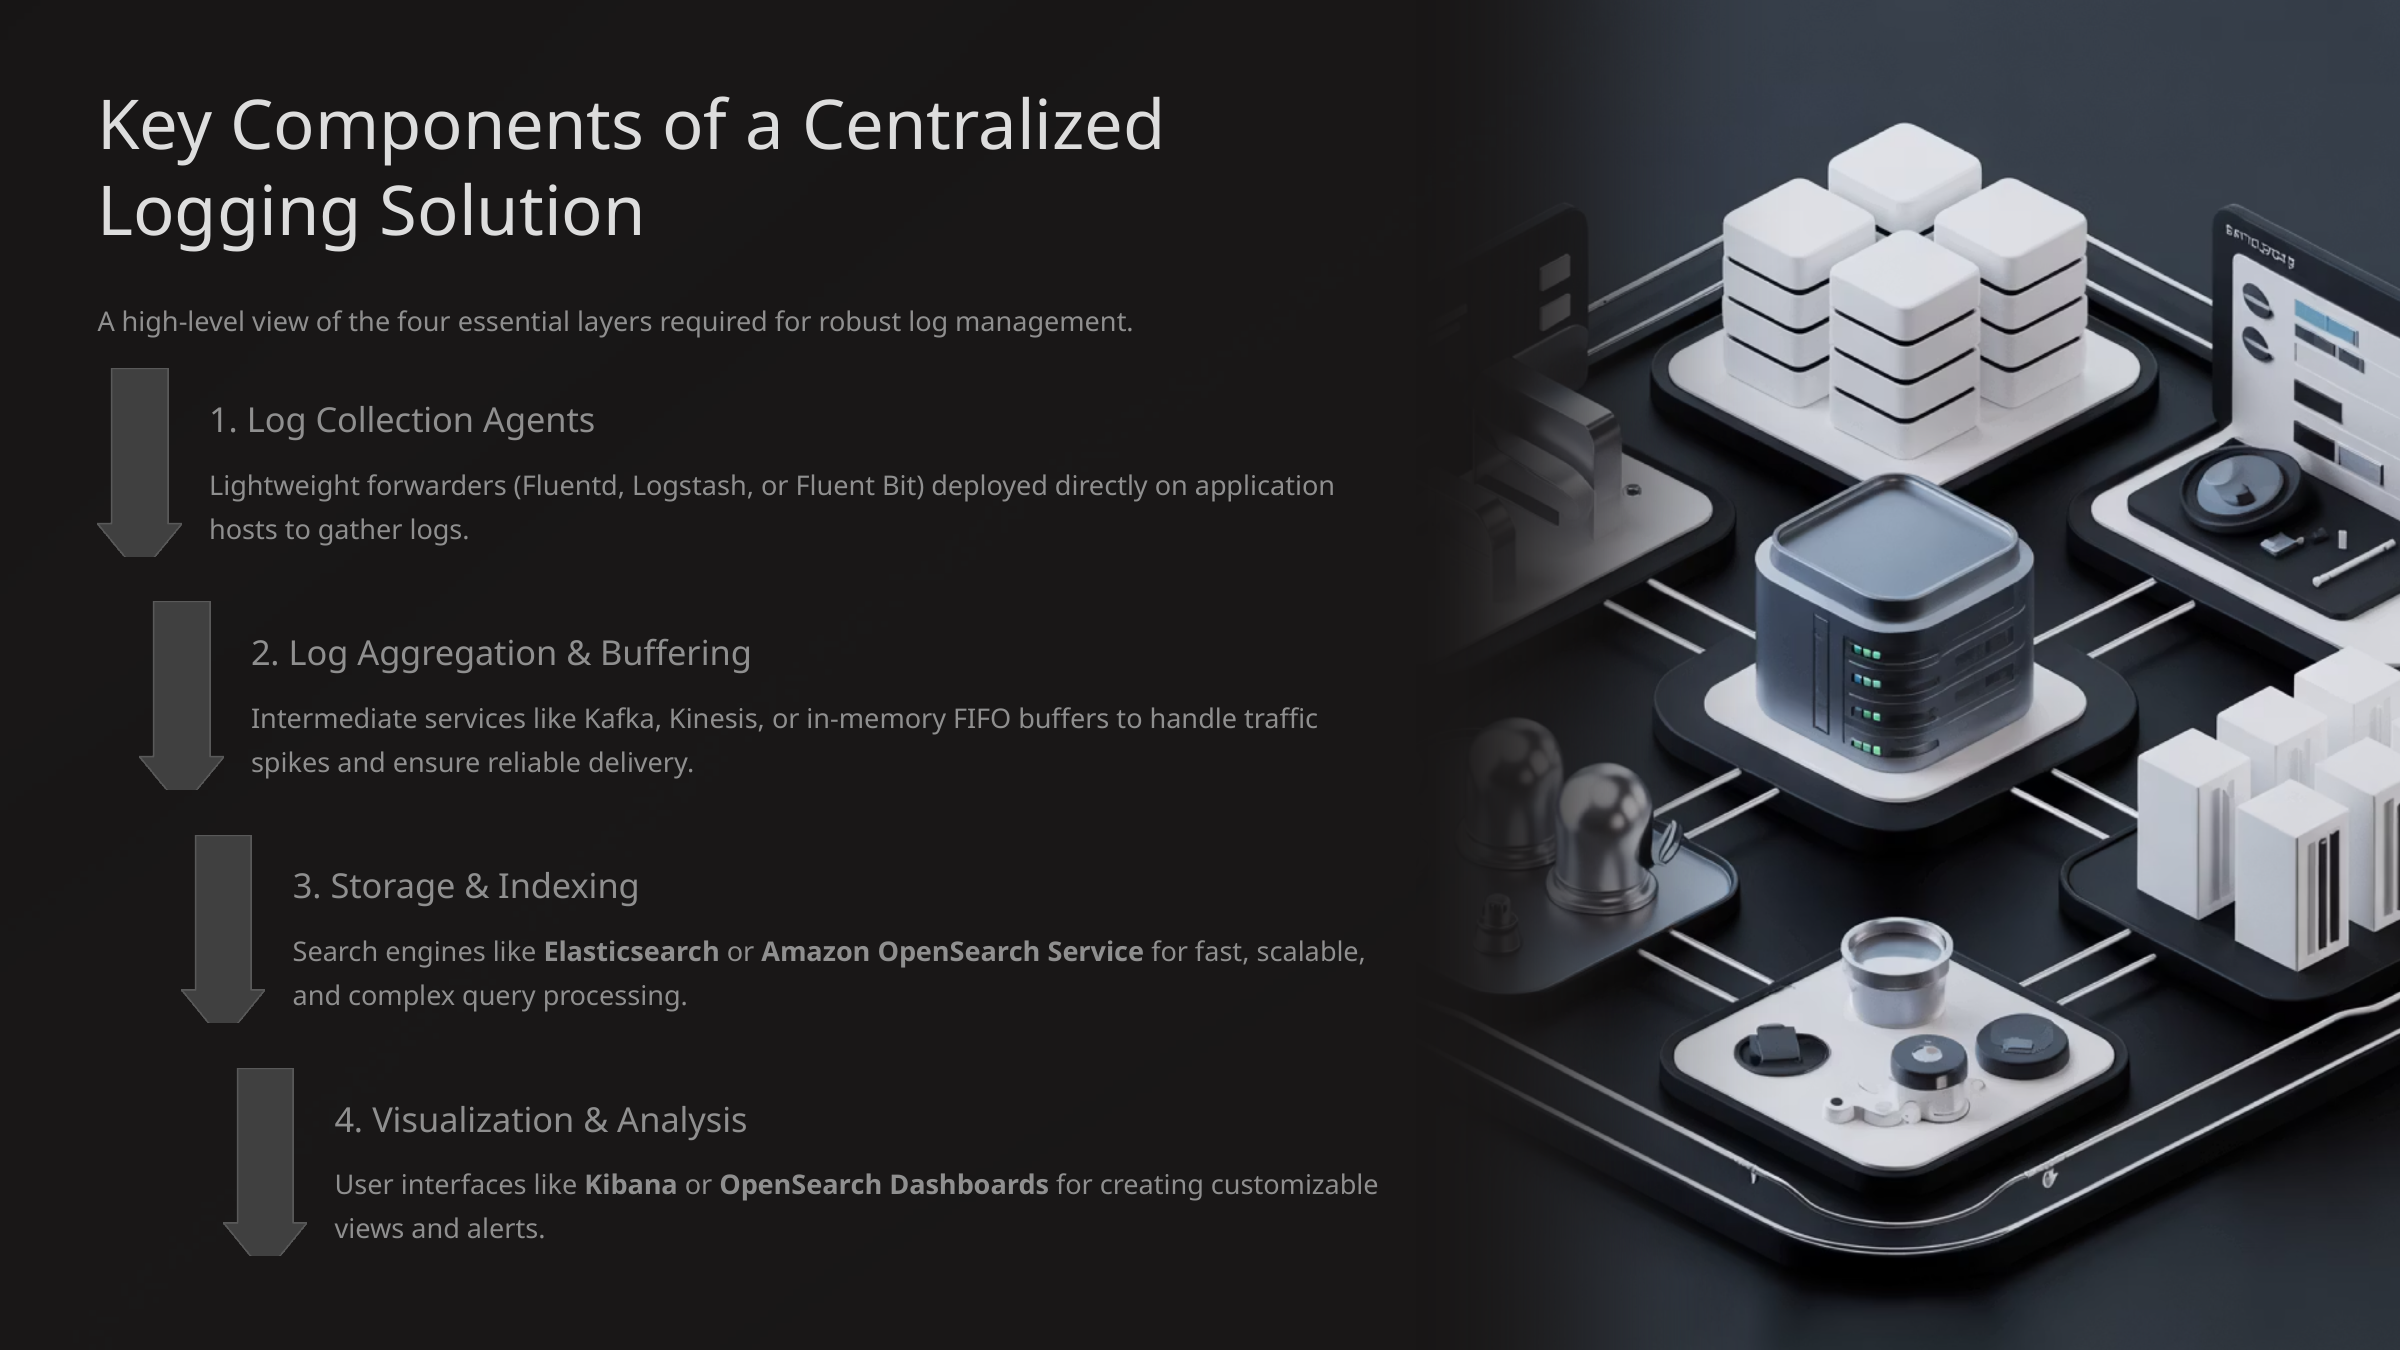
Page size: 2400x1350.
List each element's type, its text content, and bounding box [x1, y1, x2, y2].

text_box Key Components of a Centralized Logging Solution [97, 76, 1403, 251]
picture [139, 601, 224, 790]
picture [181, 835, 265, 1023]
picture [1409, 0, 2400, 1350]
picture [97, 368, 182, 557]
text_box 4. Visualization & Analysis [334, 1096, 776, 1140]
text_box Intermediate services like Kafka, Kinesis, or in-memory FIFO buffers to handle traffic spikes and ensure reliable delivery. [250, 690, 1403, 780]
text_box 1. Log Collection Agents [209, 396, 605, 441]
picture [223, 1068, 307, 1256]
text_box A high-level view of the four essential layers required for robust log management. [97, 292, 1403, 338]
text_box User interfaces like Kibana or OpenSearch Dashboards for creating customizable views and alerts. [334, 1156, 1403, 1246]
text_box Search engines like Elasticsearch or Amazon OpenSearch Service for fast, scalable, and complex query processing. [292, 923, 1403, 1013]
text_box 2. Log Aggregation & Buffering [251, 629, 763, 674]
text_box 3. Storage & Indexing [292, 863, 649, 907]
text_box Lightweight forwarders (Fluentd, Logstash, or Fluent Bit) deployed directly on application hosts to gather logs. [209, 456, 1403, 547]
